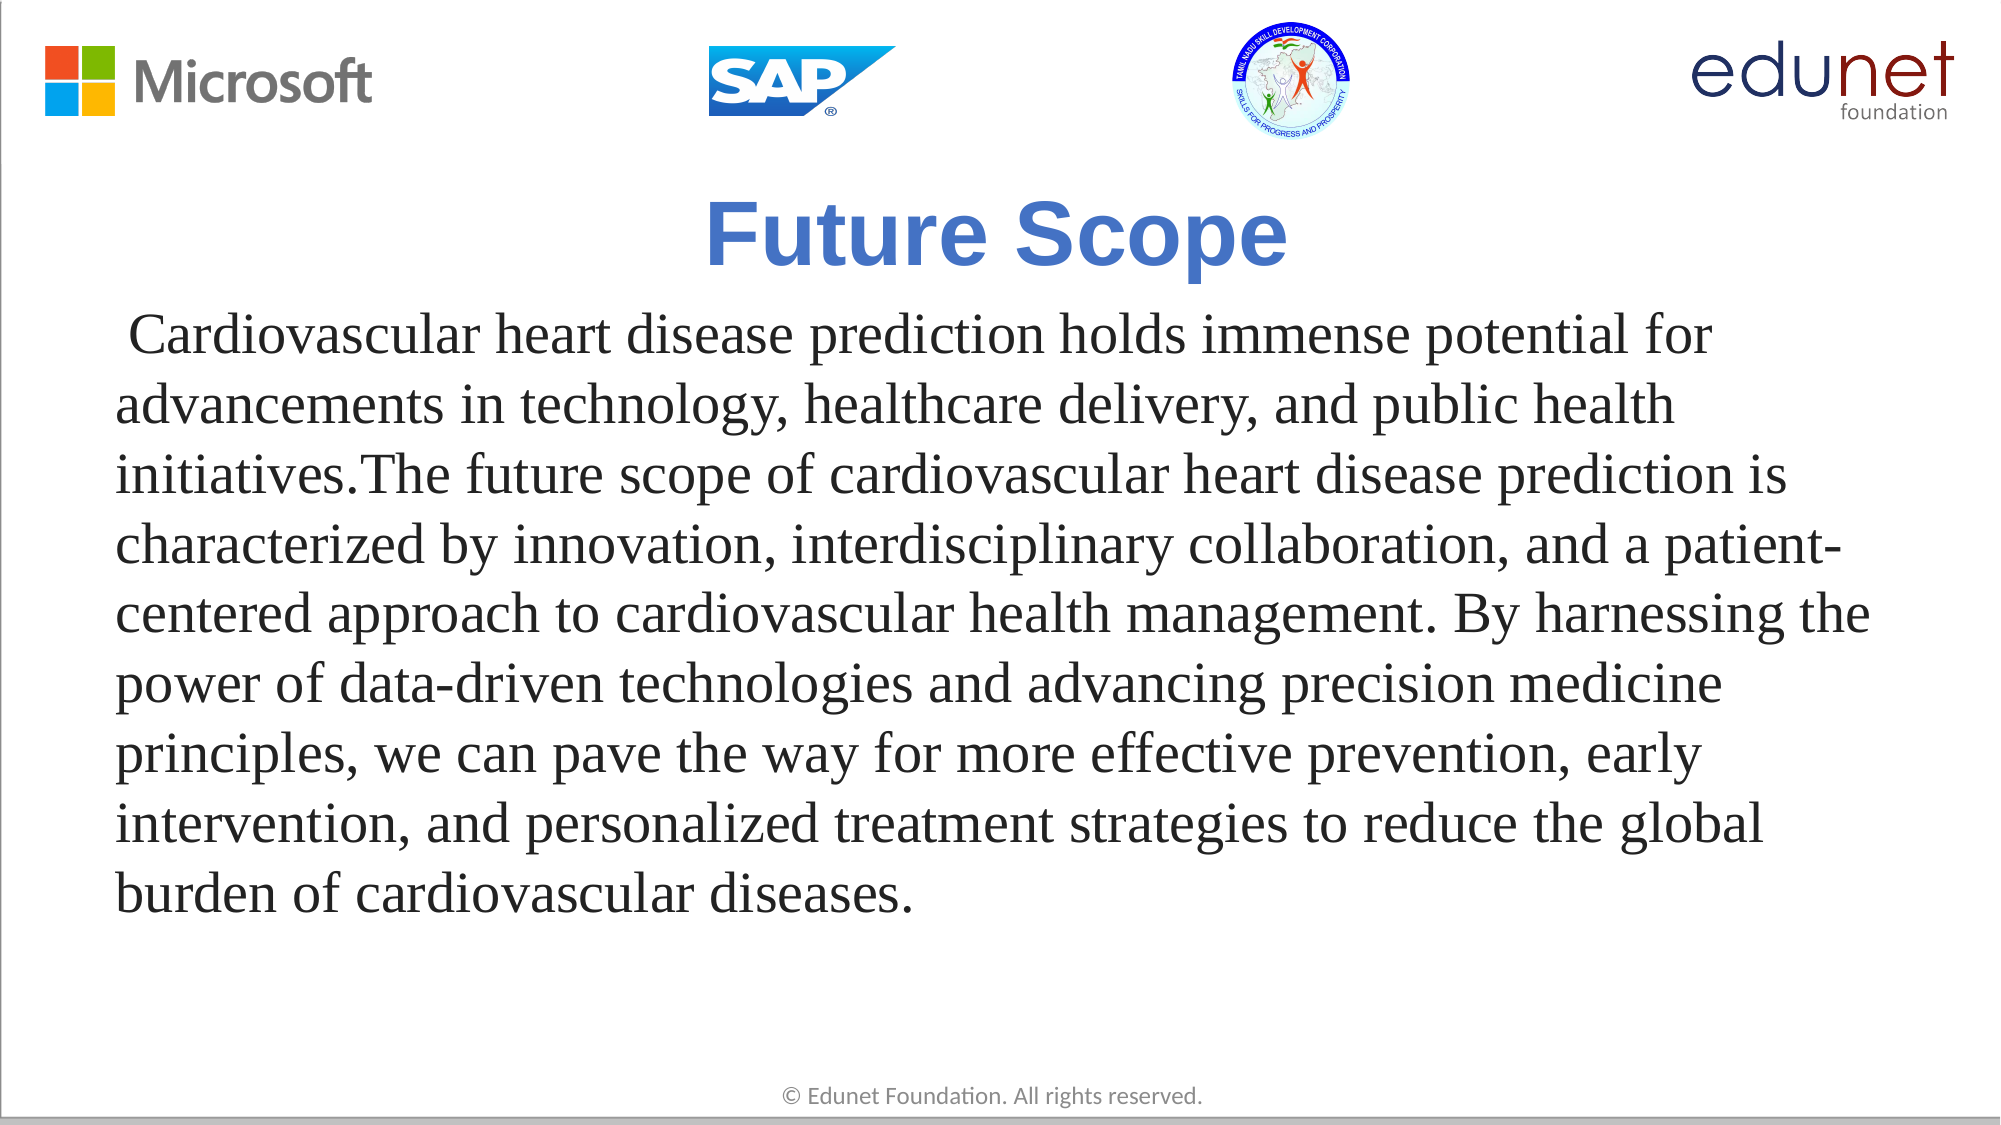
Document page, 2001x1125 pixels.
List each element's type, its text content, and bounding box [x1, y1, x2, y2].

picture [1232, 22, 1350, 140]
footer © Edunet Foundation. All rights reserved. [655, 1065, 1331, 1125]
picture [709, 48, 896, 116]
subtitle Cardiovascular heart disease prediction holds immense potential for advancements in technology, healthcare delivery, and public health initiatives.The future scope of cardiovascular heart disease prediction is characterized by innovation, interdisciplinary collaboration, and a patient-centered approach to cardiovascular health management. By harnessing the power of data-driven technologies and advancing precision medicine principles, we can pave the way for more effective prevention, early intervention, and personalized treatment strategies to reduce the global burden of cardiovascular diseases. [100, 287, 1931, 1063]
picture [0, 0, 2001, 1125]
picture [45, 46, 372, 116]
picture [1686, 37, 1957, 125]
title Future Scope [247, 158, 1748, 287]
